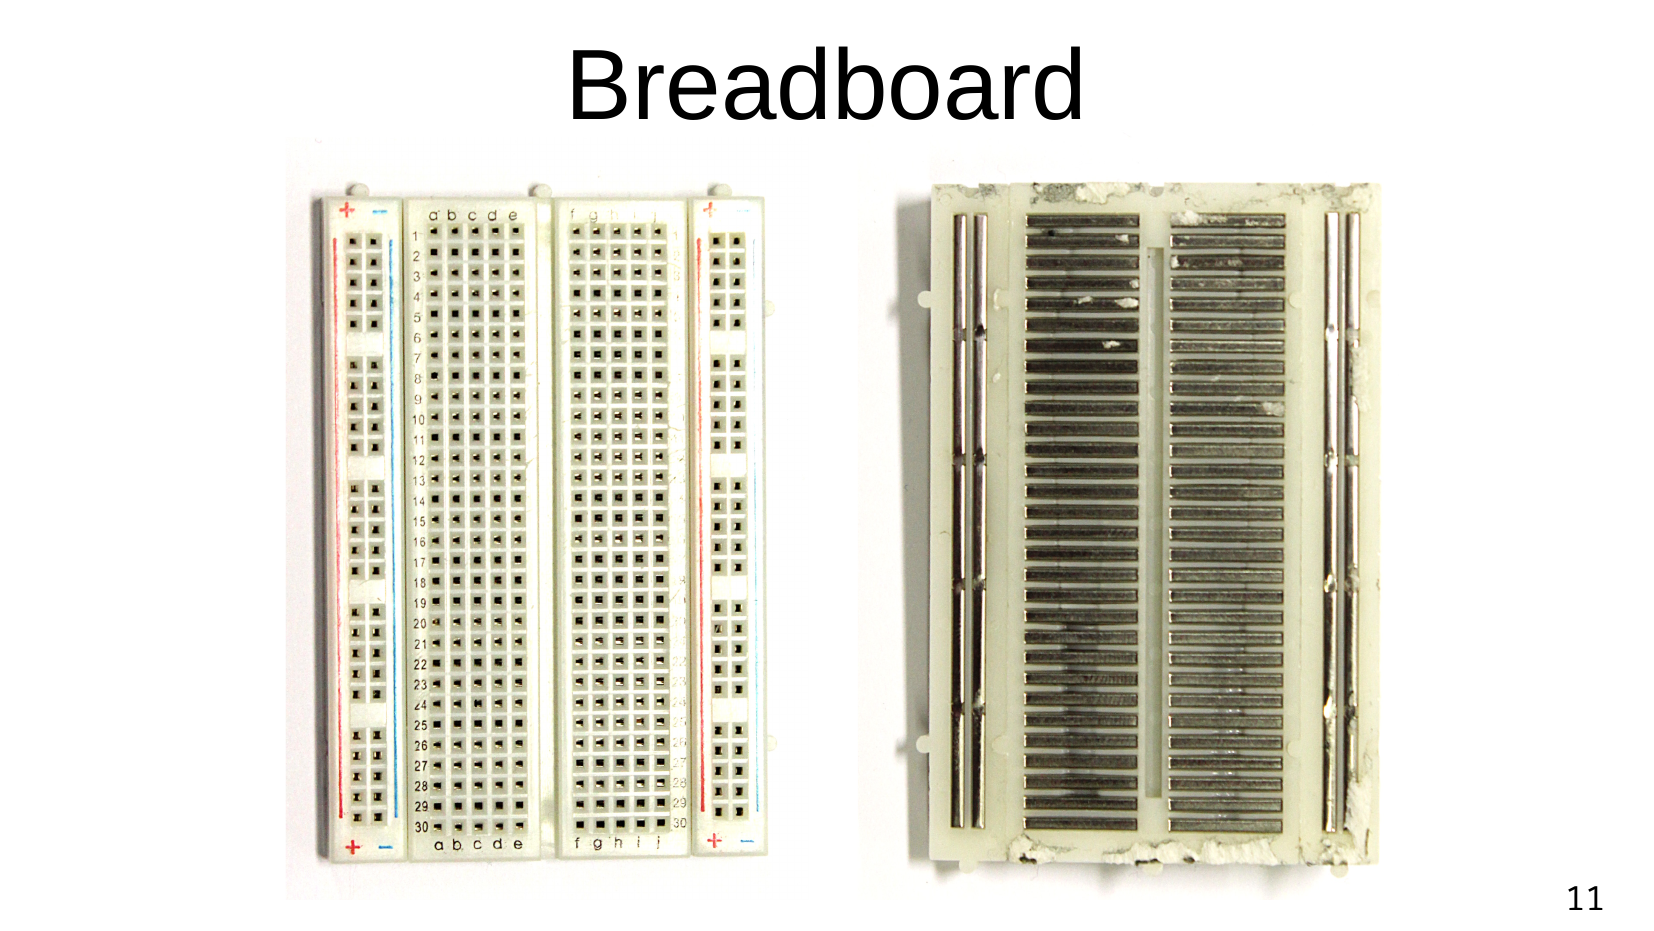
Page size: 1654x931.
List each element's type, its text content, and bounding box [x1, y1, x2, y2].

picture [165, 121, 1533, 900]
text_box Breadboard [82, 19, 1571, 140]
